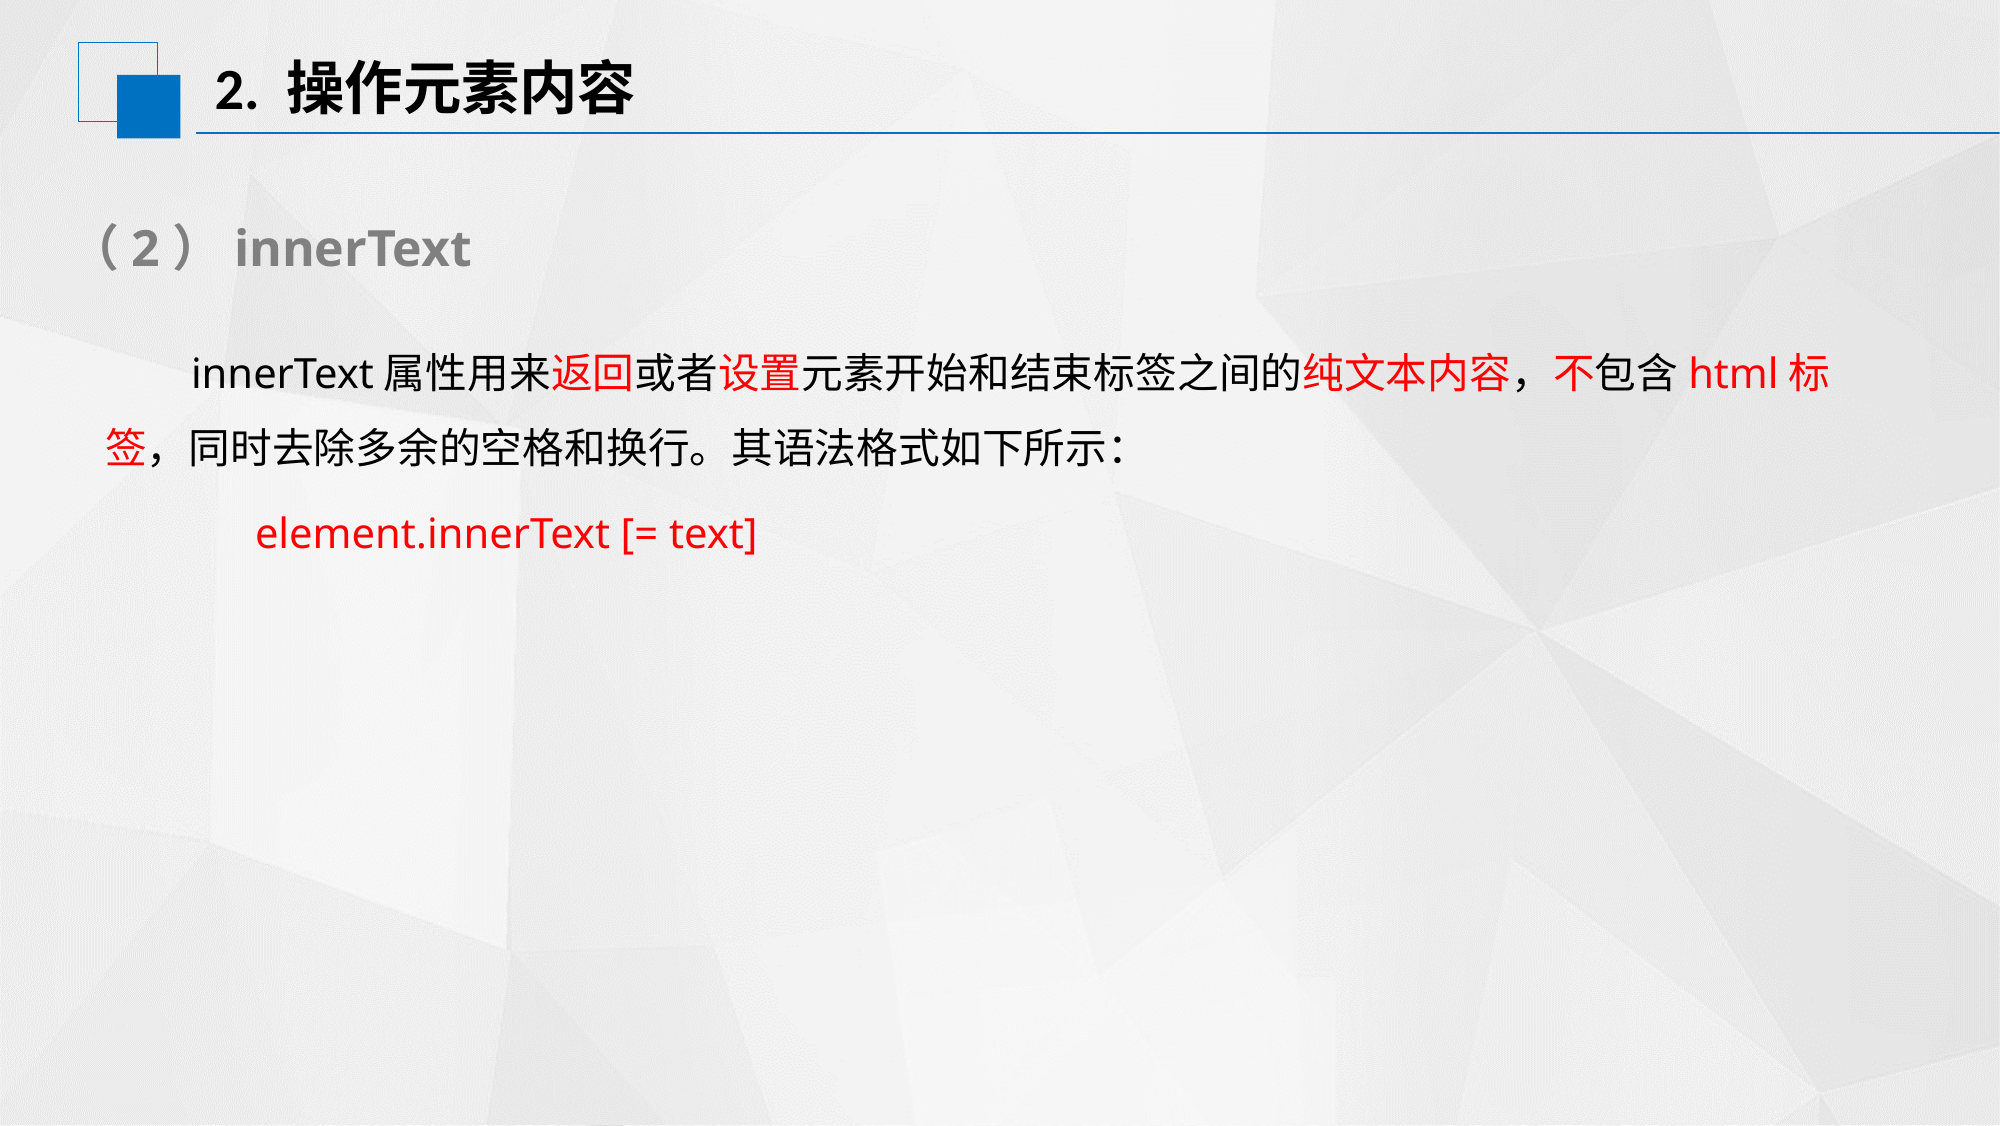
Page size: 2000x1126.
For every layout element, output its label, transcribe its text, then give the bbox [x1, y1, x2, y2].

picture [0, 0, 2000, 1126]
title 2. 操作元素内容 [194, 42, 1378, 130]
text_box （2）innerText [54, 208, 1438, 284]
text_box innerText属性用来返回或者设置元素开始和结束标签之间的纯文本内容，不包含html标签，同时去除多余的空格和换行。其语法格式如下所示： element.innerText [= text] [90, 314, 1894, 565]
